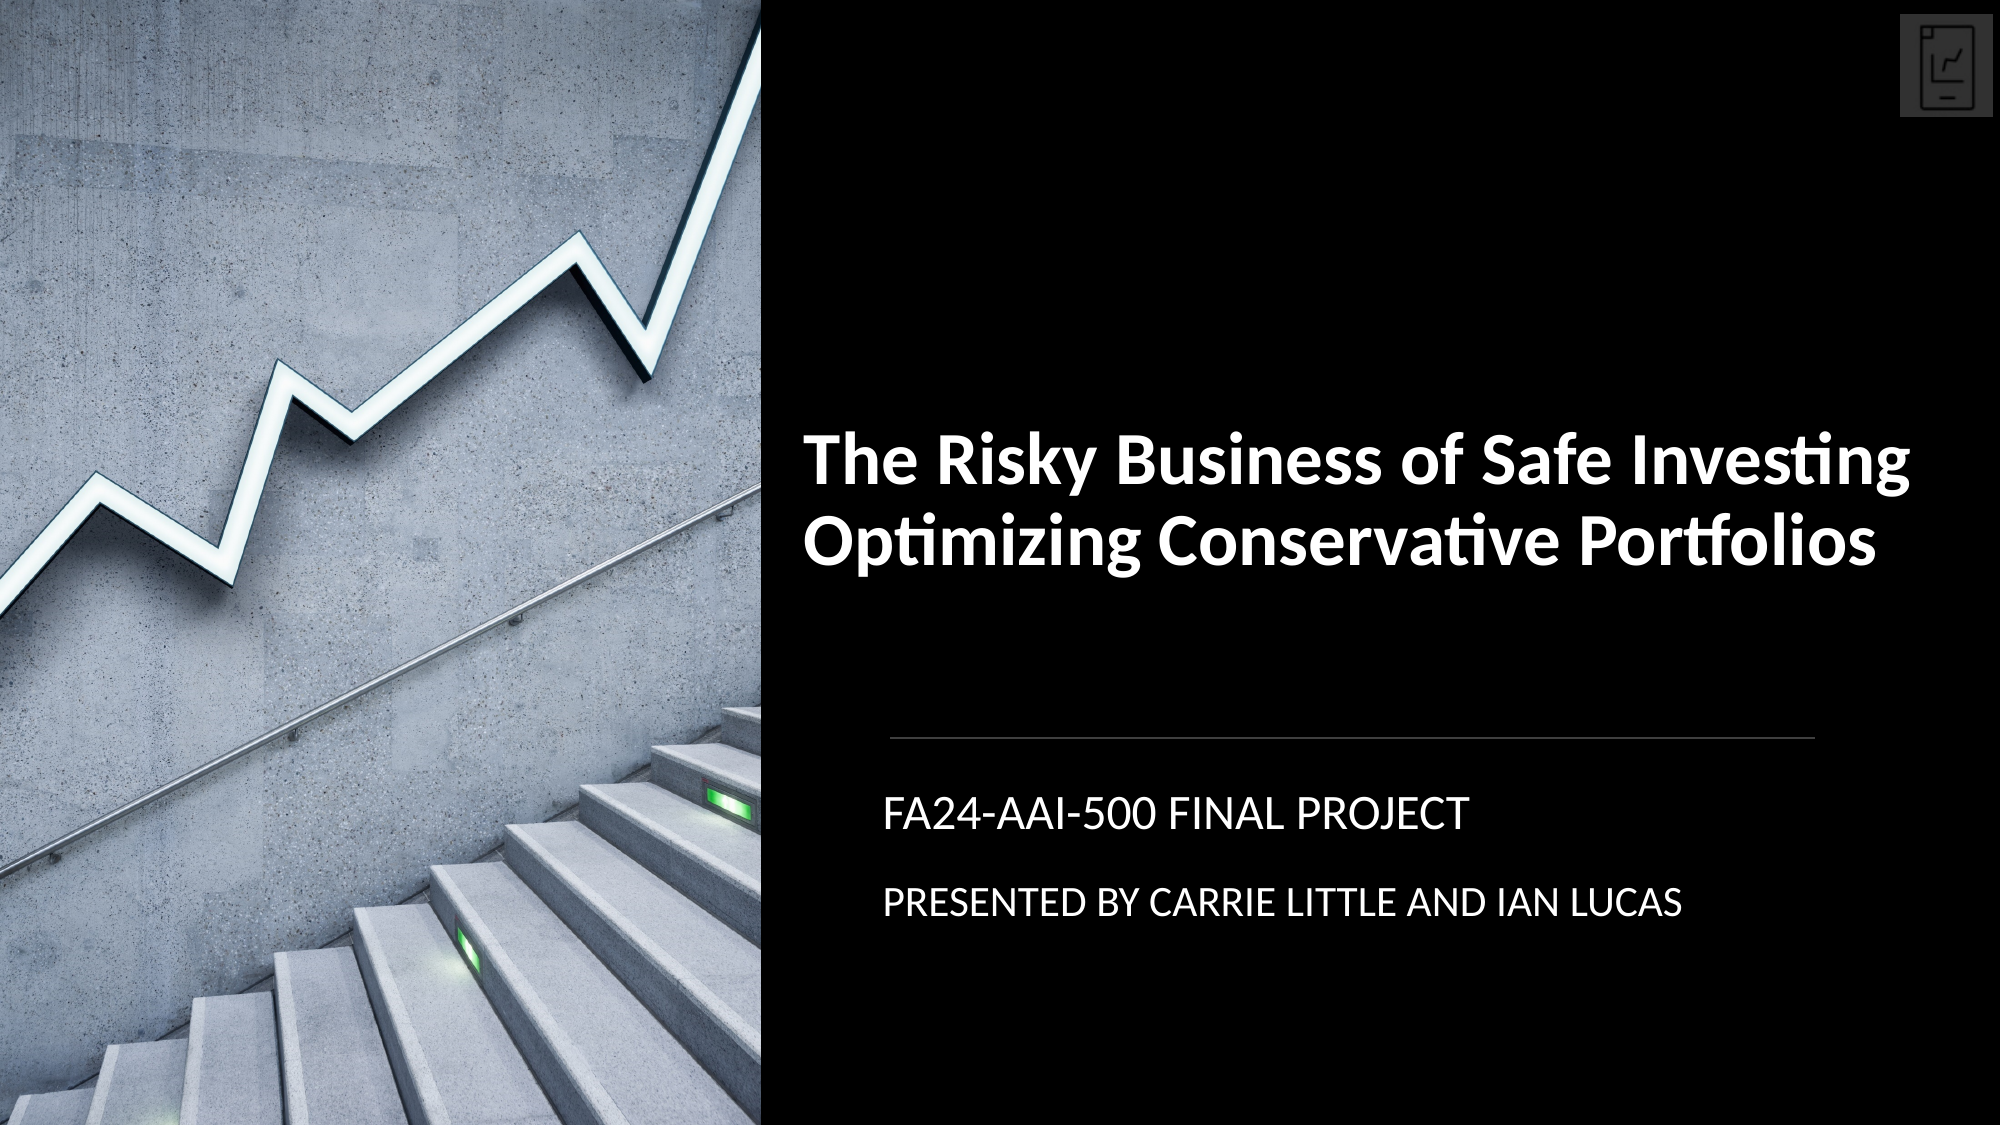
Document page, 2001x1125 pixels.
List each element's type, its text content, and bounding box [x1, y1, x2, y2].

picture [0, 0, 761, 1125]
subtitle FA24-AAI-500 FINAL PROJECT PRESENTED BY CARRIE LITTLE AND IAN LUCAS [867, 766, 1897, 935]
text_box [762, 0, 2000, 1125]
picture [1900, 14, 1993, 117]
title The Risky Business of Safe Investing Optimizing Conservative Portfolios [788, 104, 1955, 710]
